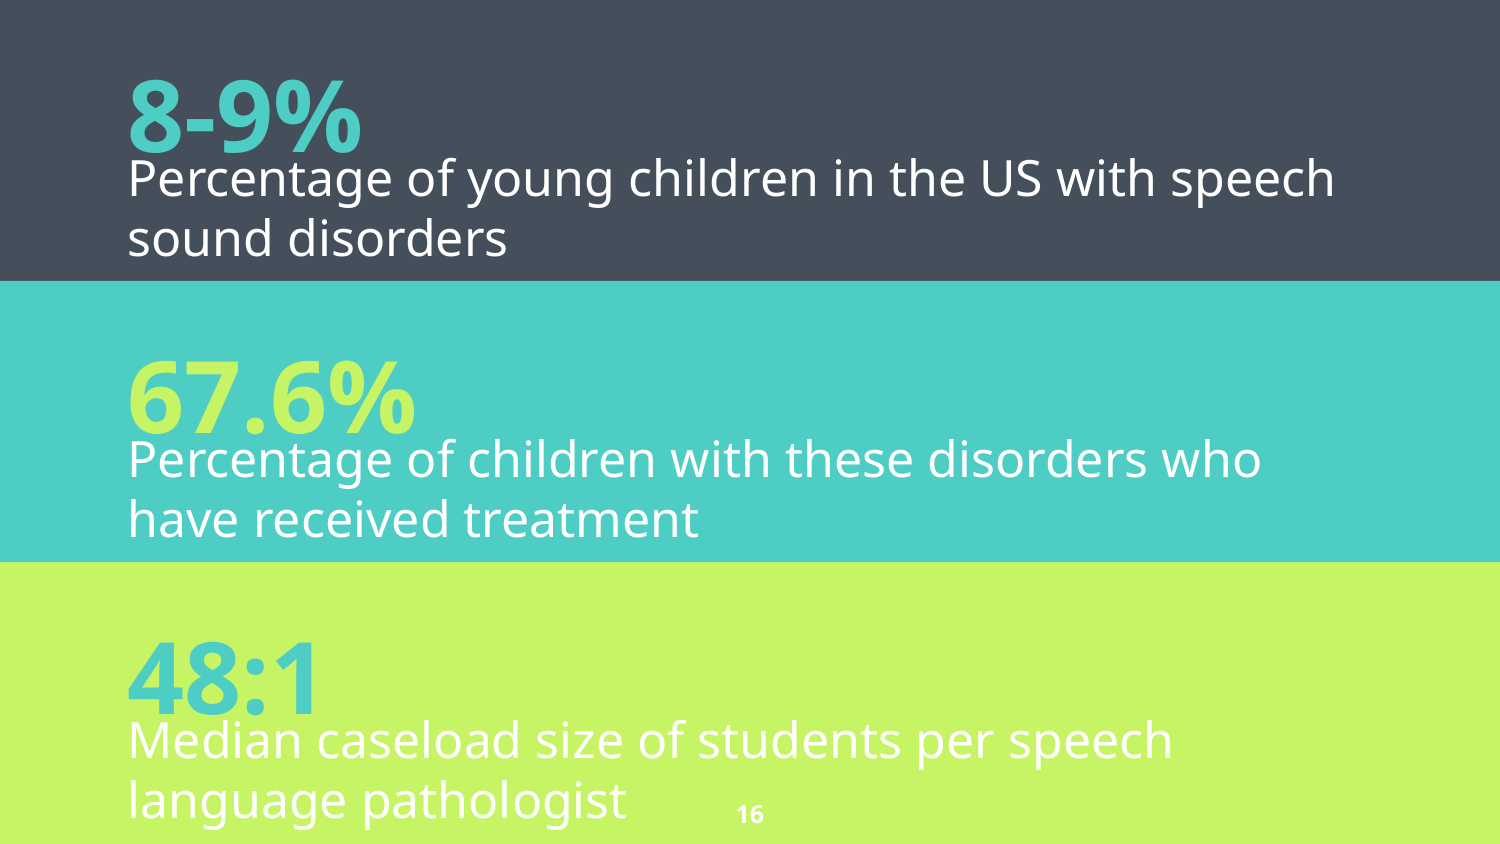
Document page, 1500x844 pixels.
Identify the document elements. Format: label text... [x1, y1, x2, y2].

text_box [0, 0, 1500, 280]
title 8-9% [112, 40, 1388, 131]
title 48:1 [112, 603, 1388, 694]
slide_number ‹#› [705, 783, 795, 835]
title 67.6% [112, 321, 1388, 412]
subtitle Percentage of young children in the US with speech sound disorders [112, 131, 1388, 279]
subtitle Percentage of children with these disorders who have received treatment [112, 412, 1388, 560]
subtitle Median caseload size of students per speech language pathologist [112, 694, 1388, 835]
text_box [0, 280, 1500, 563]
